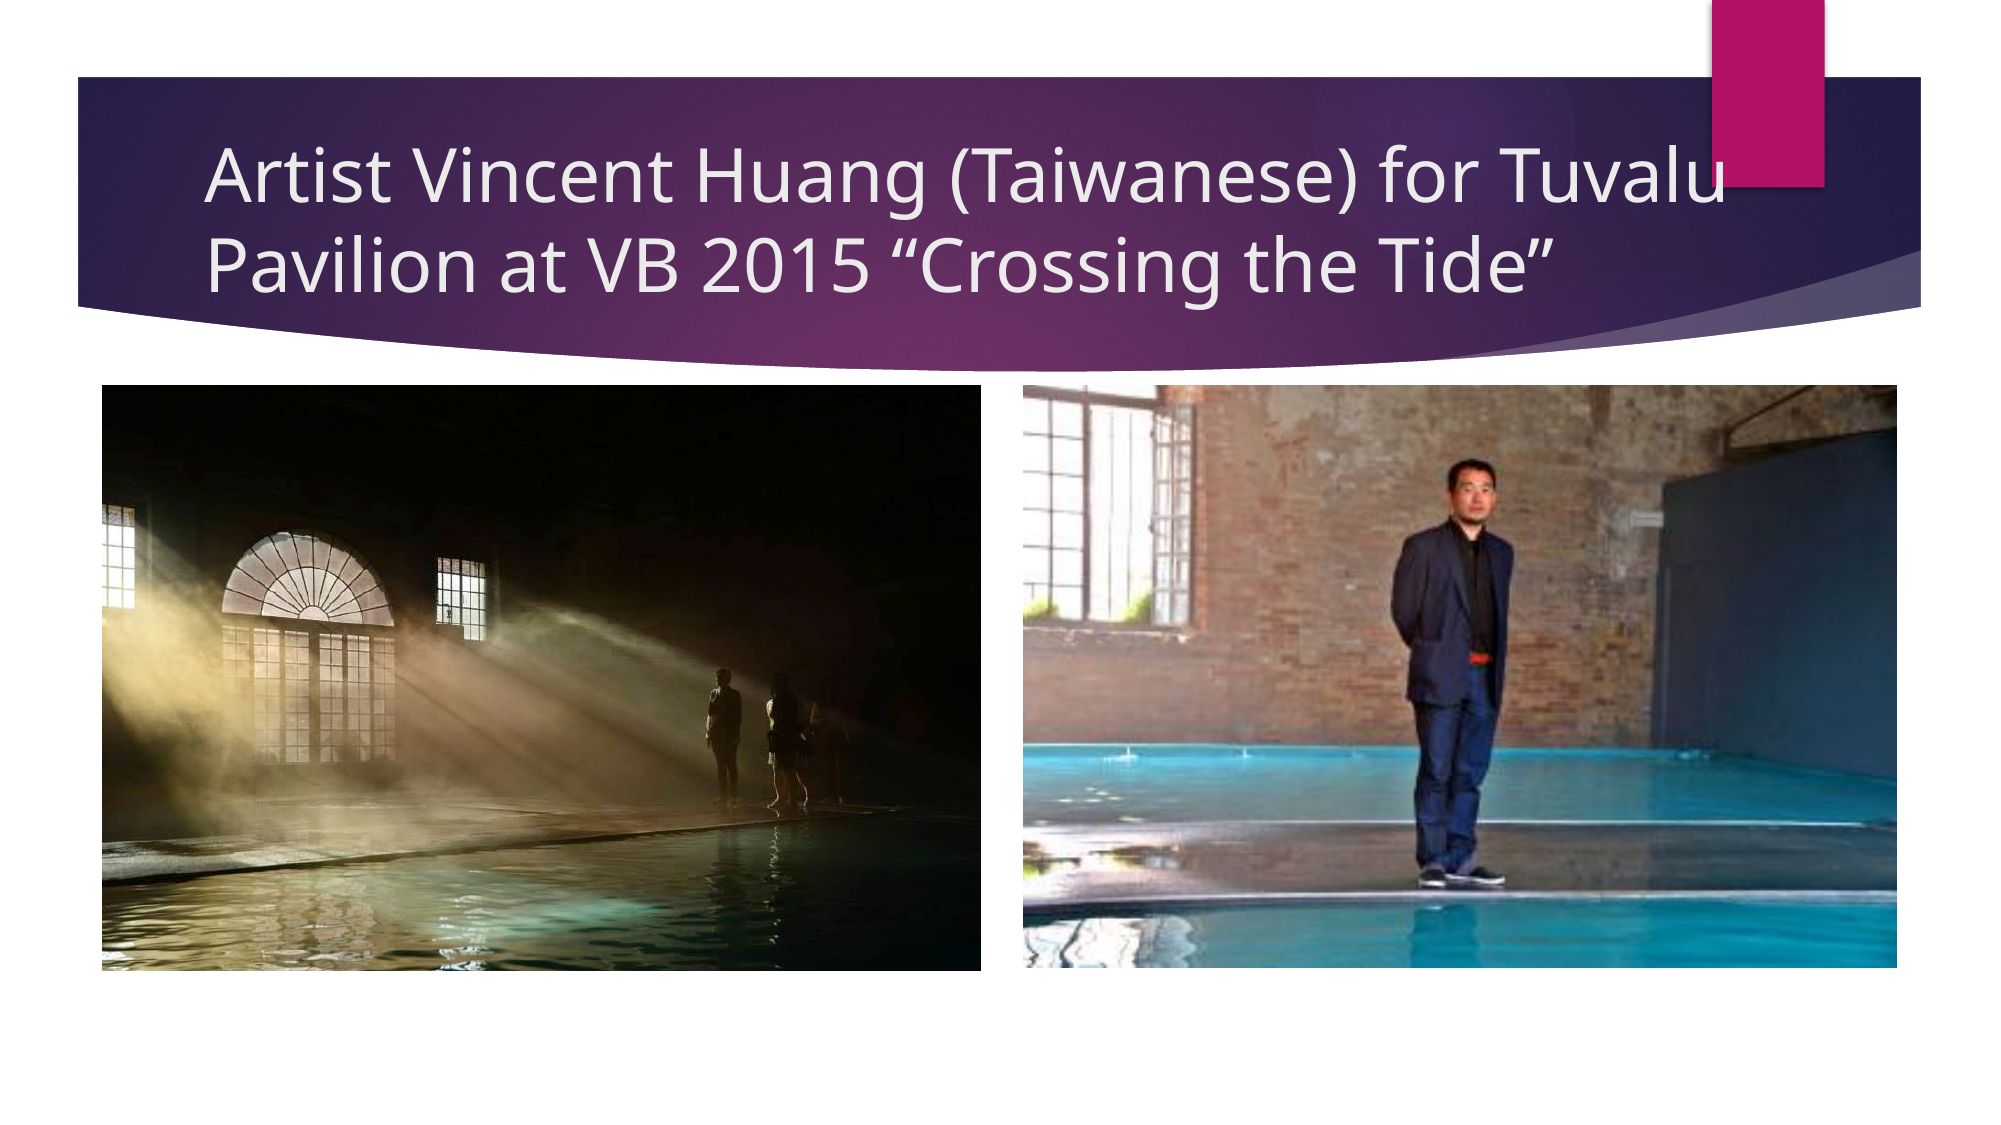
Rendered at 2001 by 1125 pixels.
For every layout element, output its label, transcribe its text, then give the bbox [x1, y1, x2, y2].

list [102, 385, 982, 972]
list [1023, 385, 1897, 968]
title Artist Vincent Huang (Taiwanese) for Tuvalu Pavilion at VB 2015 “Crossing the Tide” [189, 159, 1836, 276]
